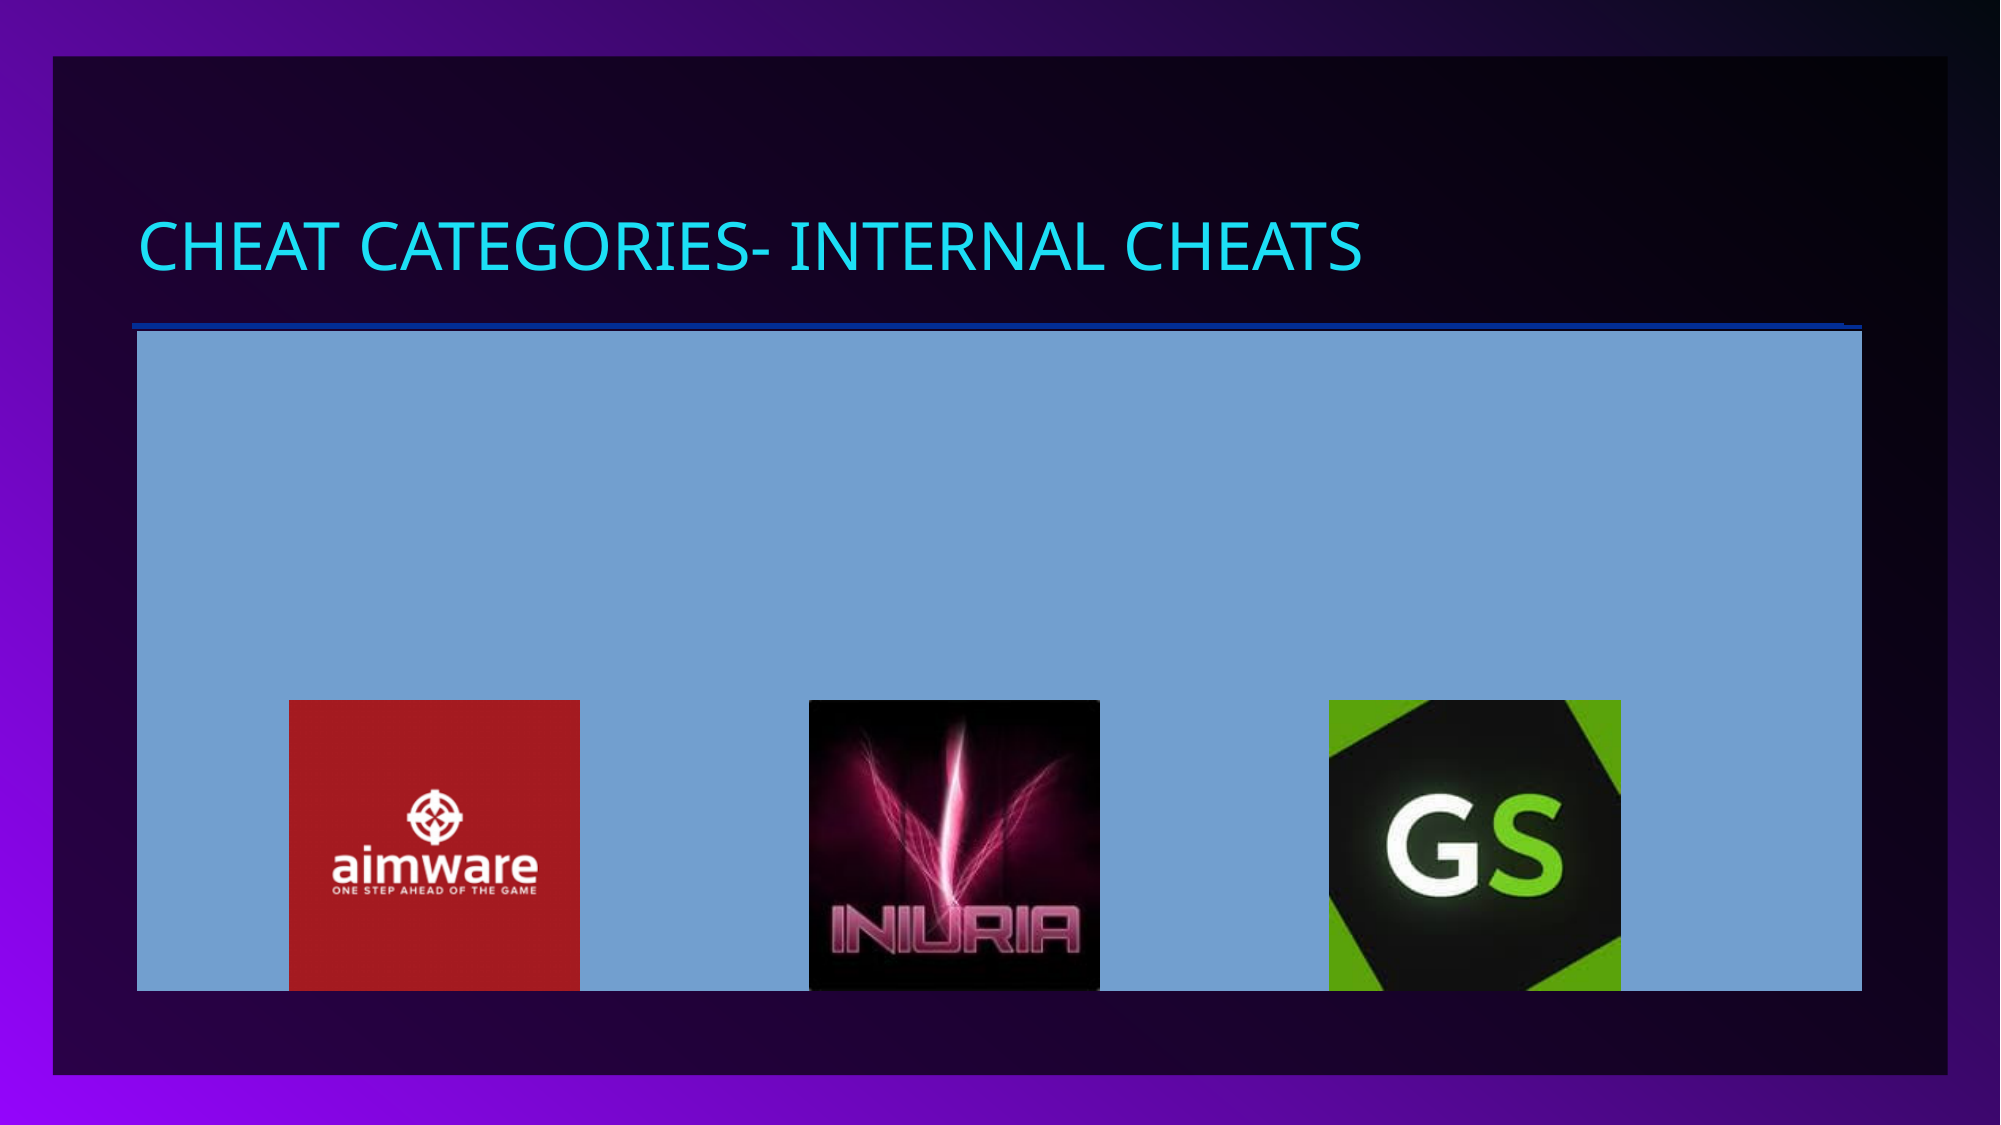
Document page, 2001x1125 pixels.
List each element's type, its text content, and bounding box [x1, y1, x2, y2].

title Cheat Categories- Internal cheats [137, 105, 1862, 293]
picture [289, 700, 580, 991]
picture [1329, 700, 1621, 991]
picture [809, 700, 1100, 991]
